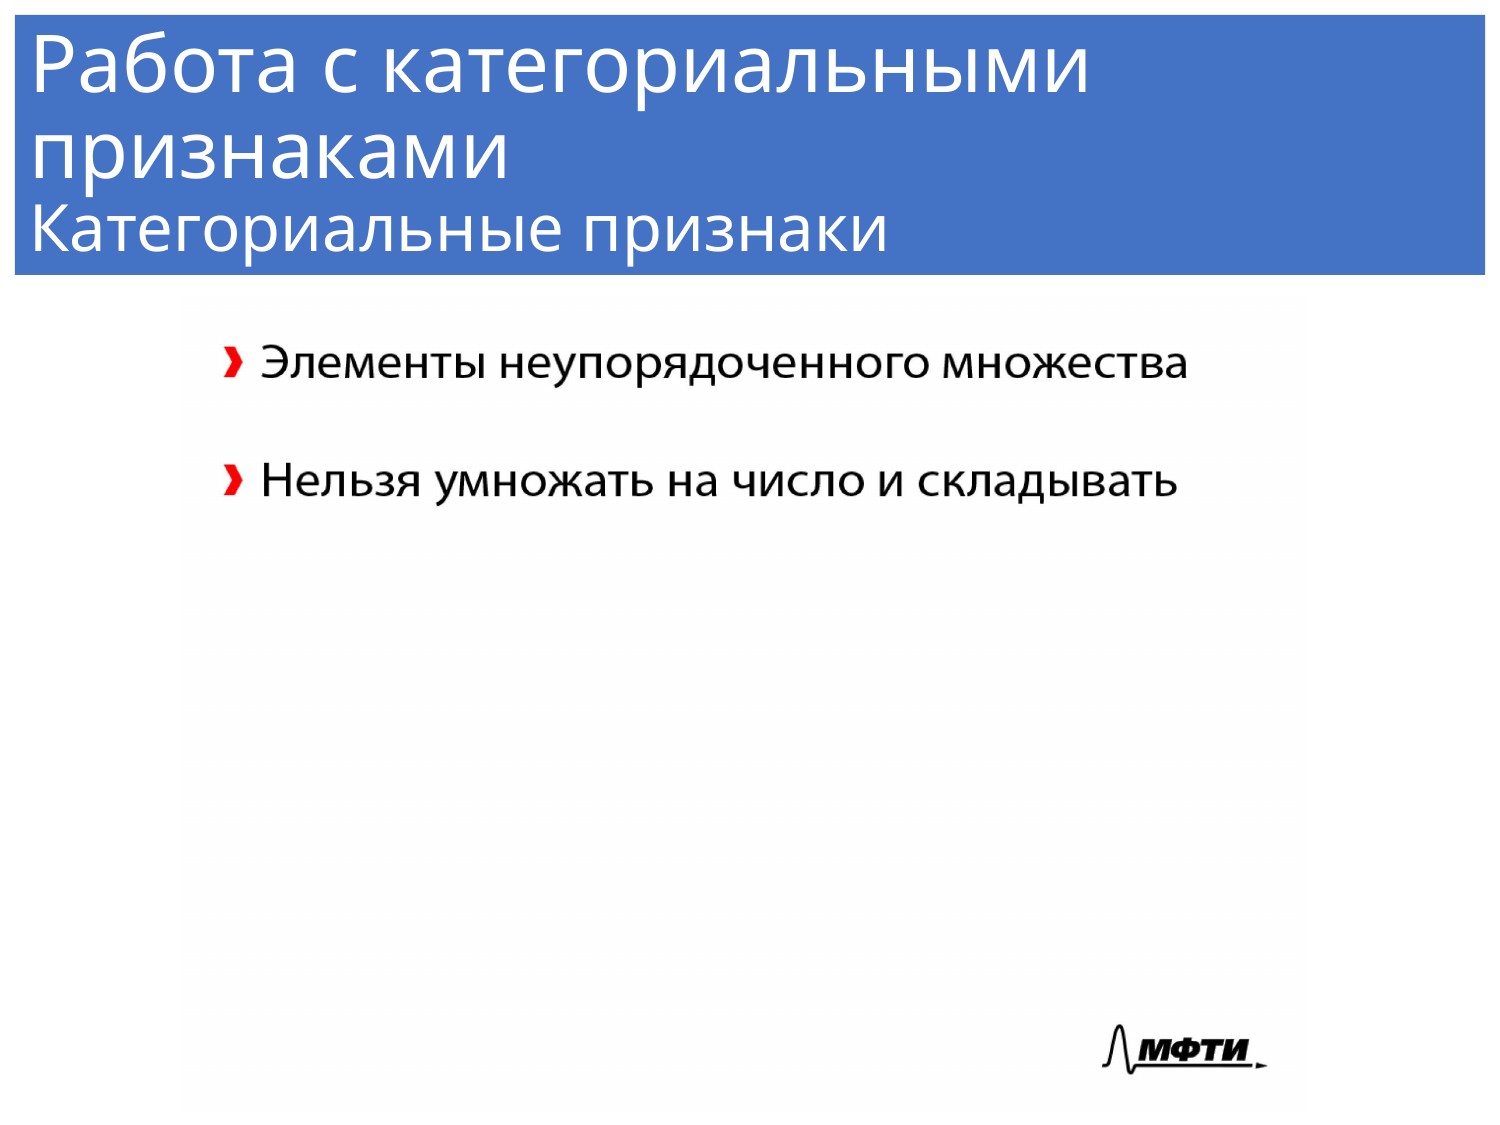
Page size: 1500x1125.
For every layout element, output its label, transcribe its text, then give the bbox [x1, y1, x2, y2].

title Работа с категориальными признаками Категориальные признаки [14, 14, 1486, 275]
picture [177, 295, 1306, 1111]
